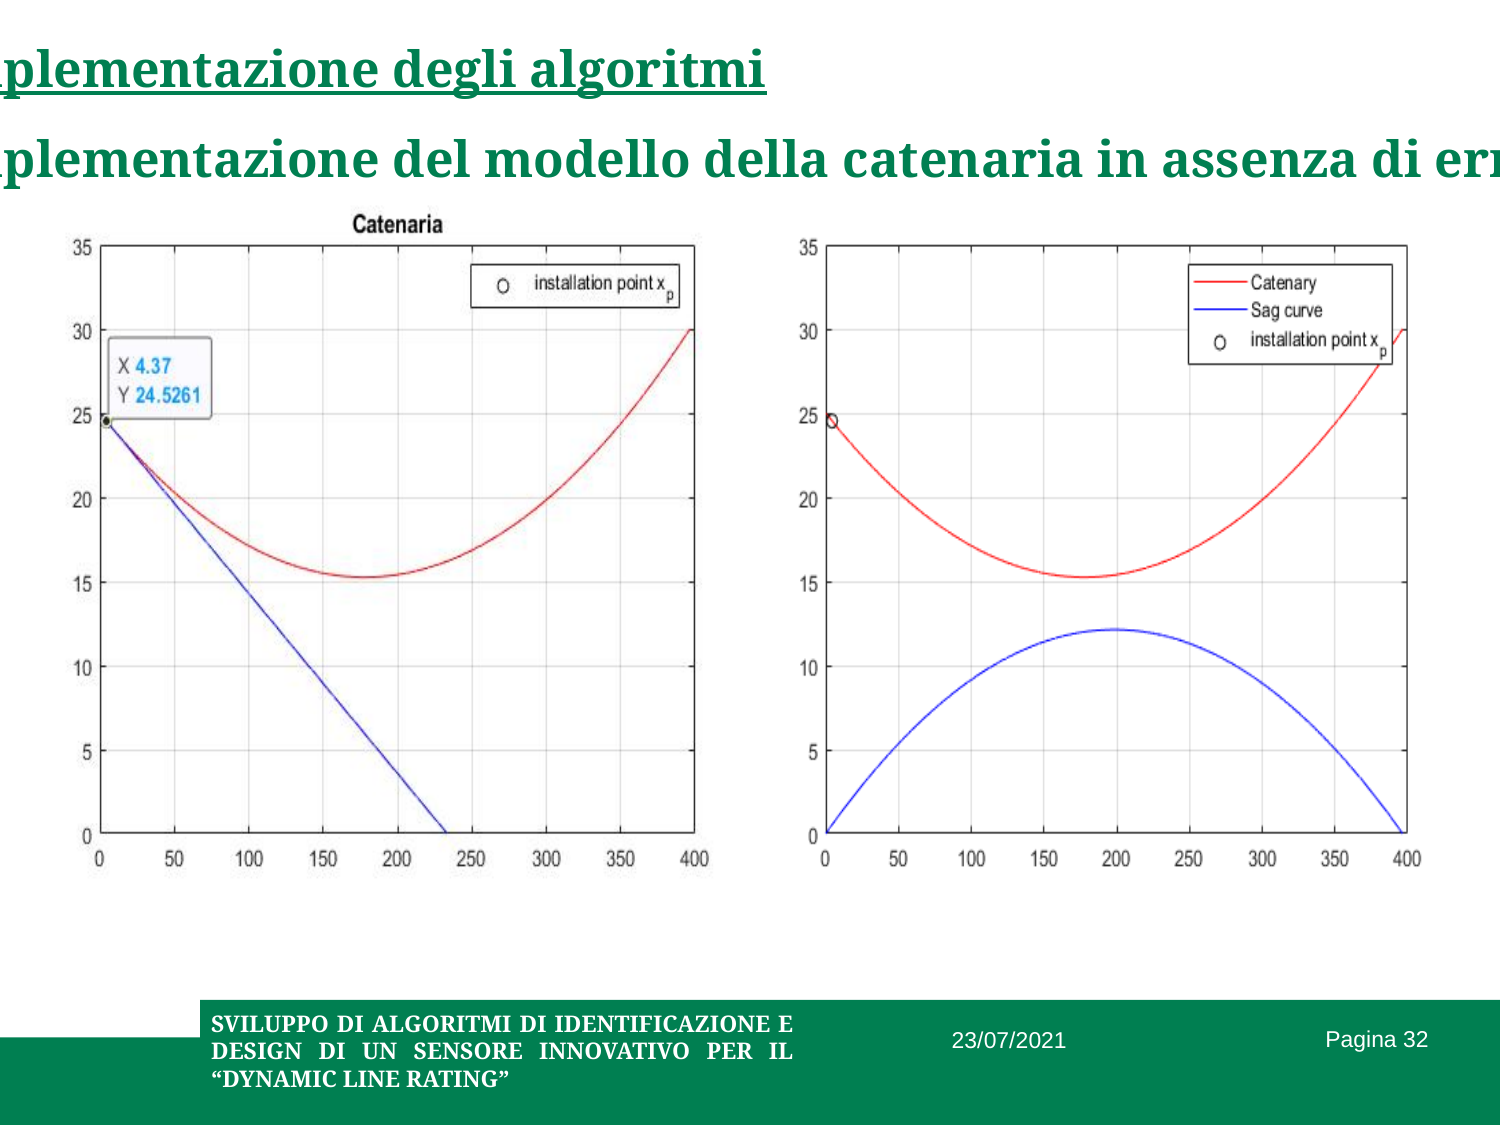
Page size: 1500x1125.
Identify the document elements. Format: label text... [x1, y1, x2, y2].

picture [0, 192, 1479, 913]
text_box Implementazione degli algoritmi Implementazione del modello della catenaria in assenza di errori [0, 0, 1500, 195]
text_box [0, 999, 1500, 1125]
